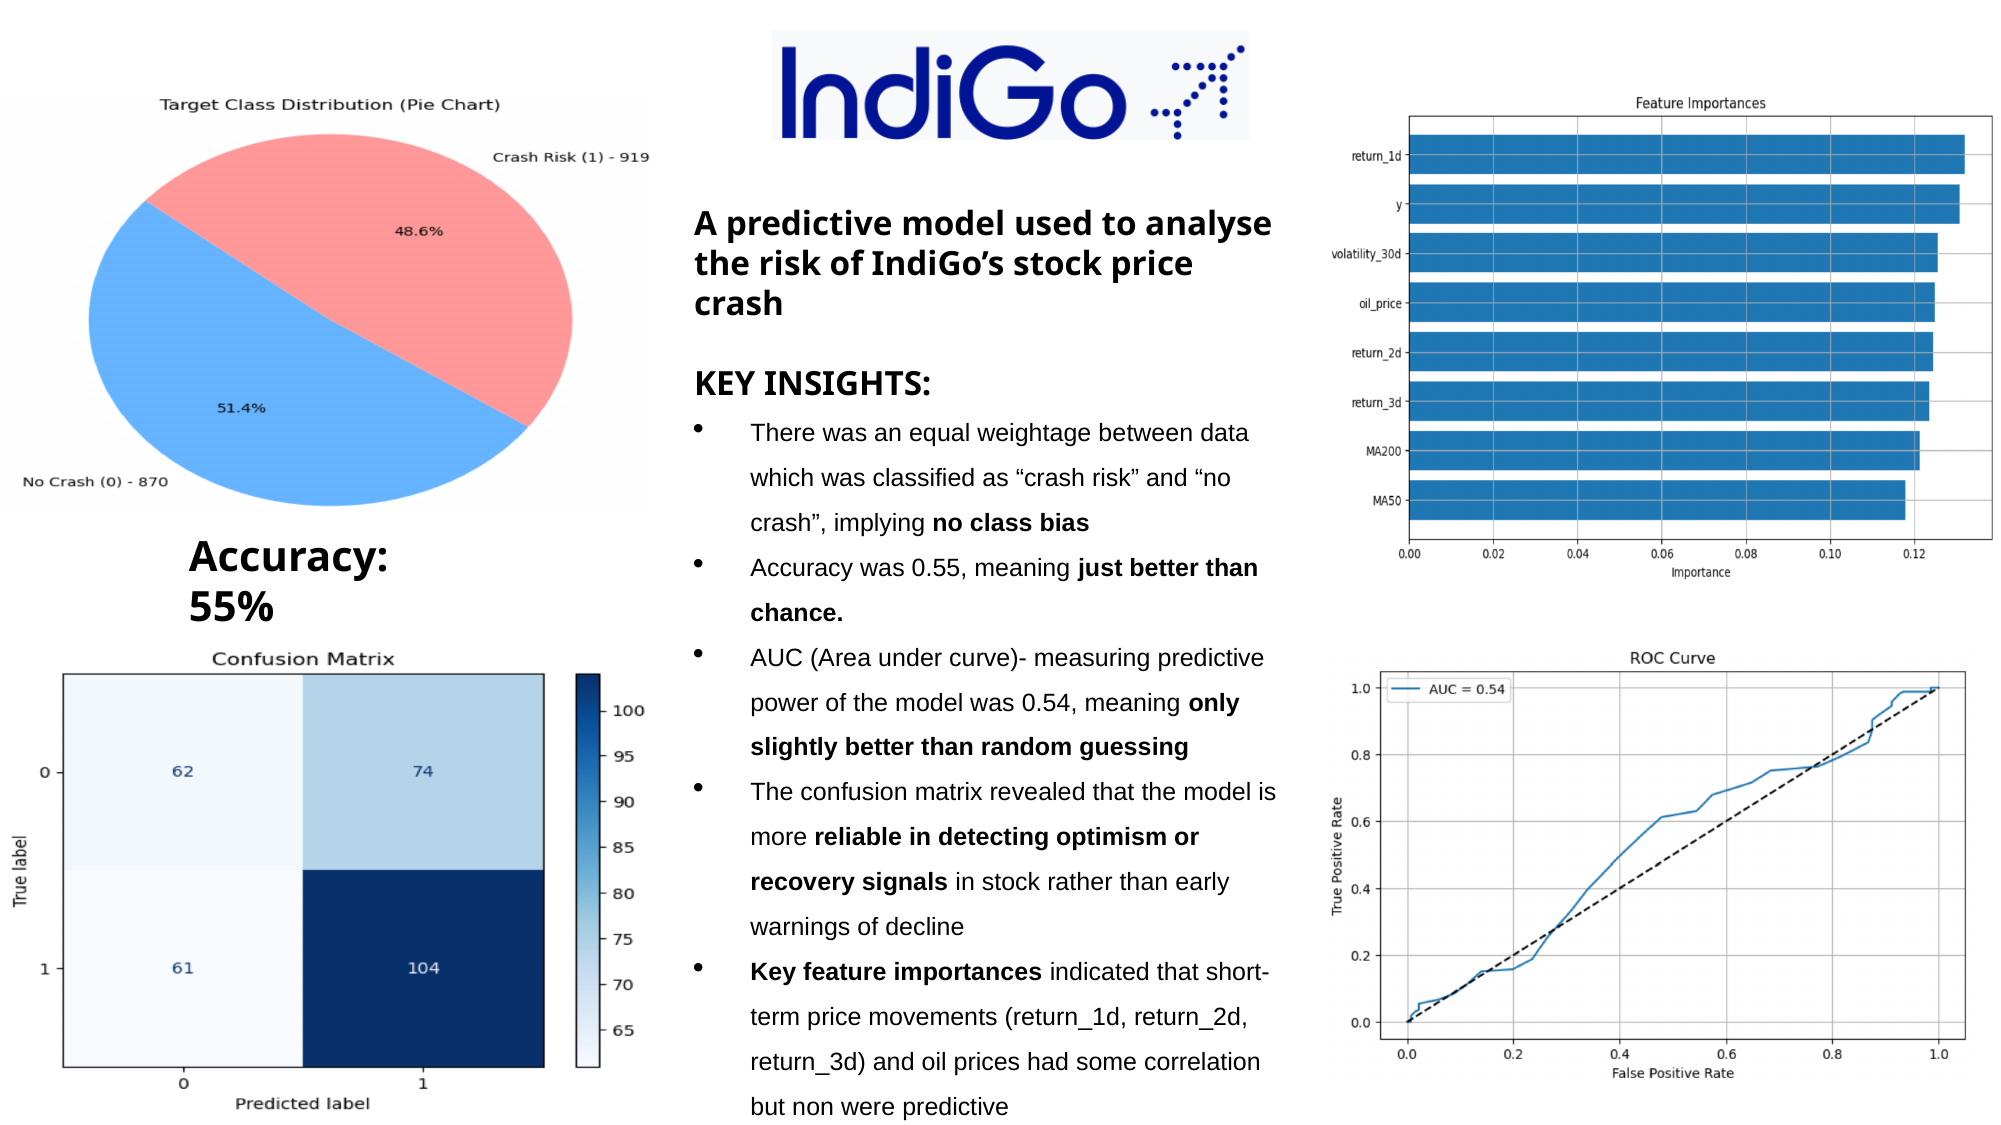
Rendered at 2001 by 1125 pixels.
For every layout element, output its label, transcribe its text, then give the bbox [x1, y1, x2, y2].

picture [771, 30, 1250, 141]
picture [1322, 91, 2000, 581]
text_box Accuracy: 55% [174, 522, 478, 638]
text_box A predictive model used to analyse the risk of IndiGo’s stock price crash KEY INSIGHTS: There was an equal weightage between data which was classified as “crash risk” and “no crash”, implying no class bias Accuracy was 0.55, meaning just better than chance. AUC (Area under curve)- measuring predictive power of the model was 0.54, meaning only slightly better than random guessing The confusion matrix revealed that the model is more reliable in detecting optimism or recovery signals in stock rather than early warnings of decline Key feature importances indicated that short-term price movements (return_1d, return_2d, return_3d) and oil prices had some correlation but non were predictive [679, 194, 1297, 1125]
picture [0, 91, 652, 516]
picture [0, 645, 652, 1113]
picture [1325, 645, 1974, 1081]
